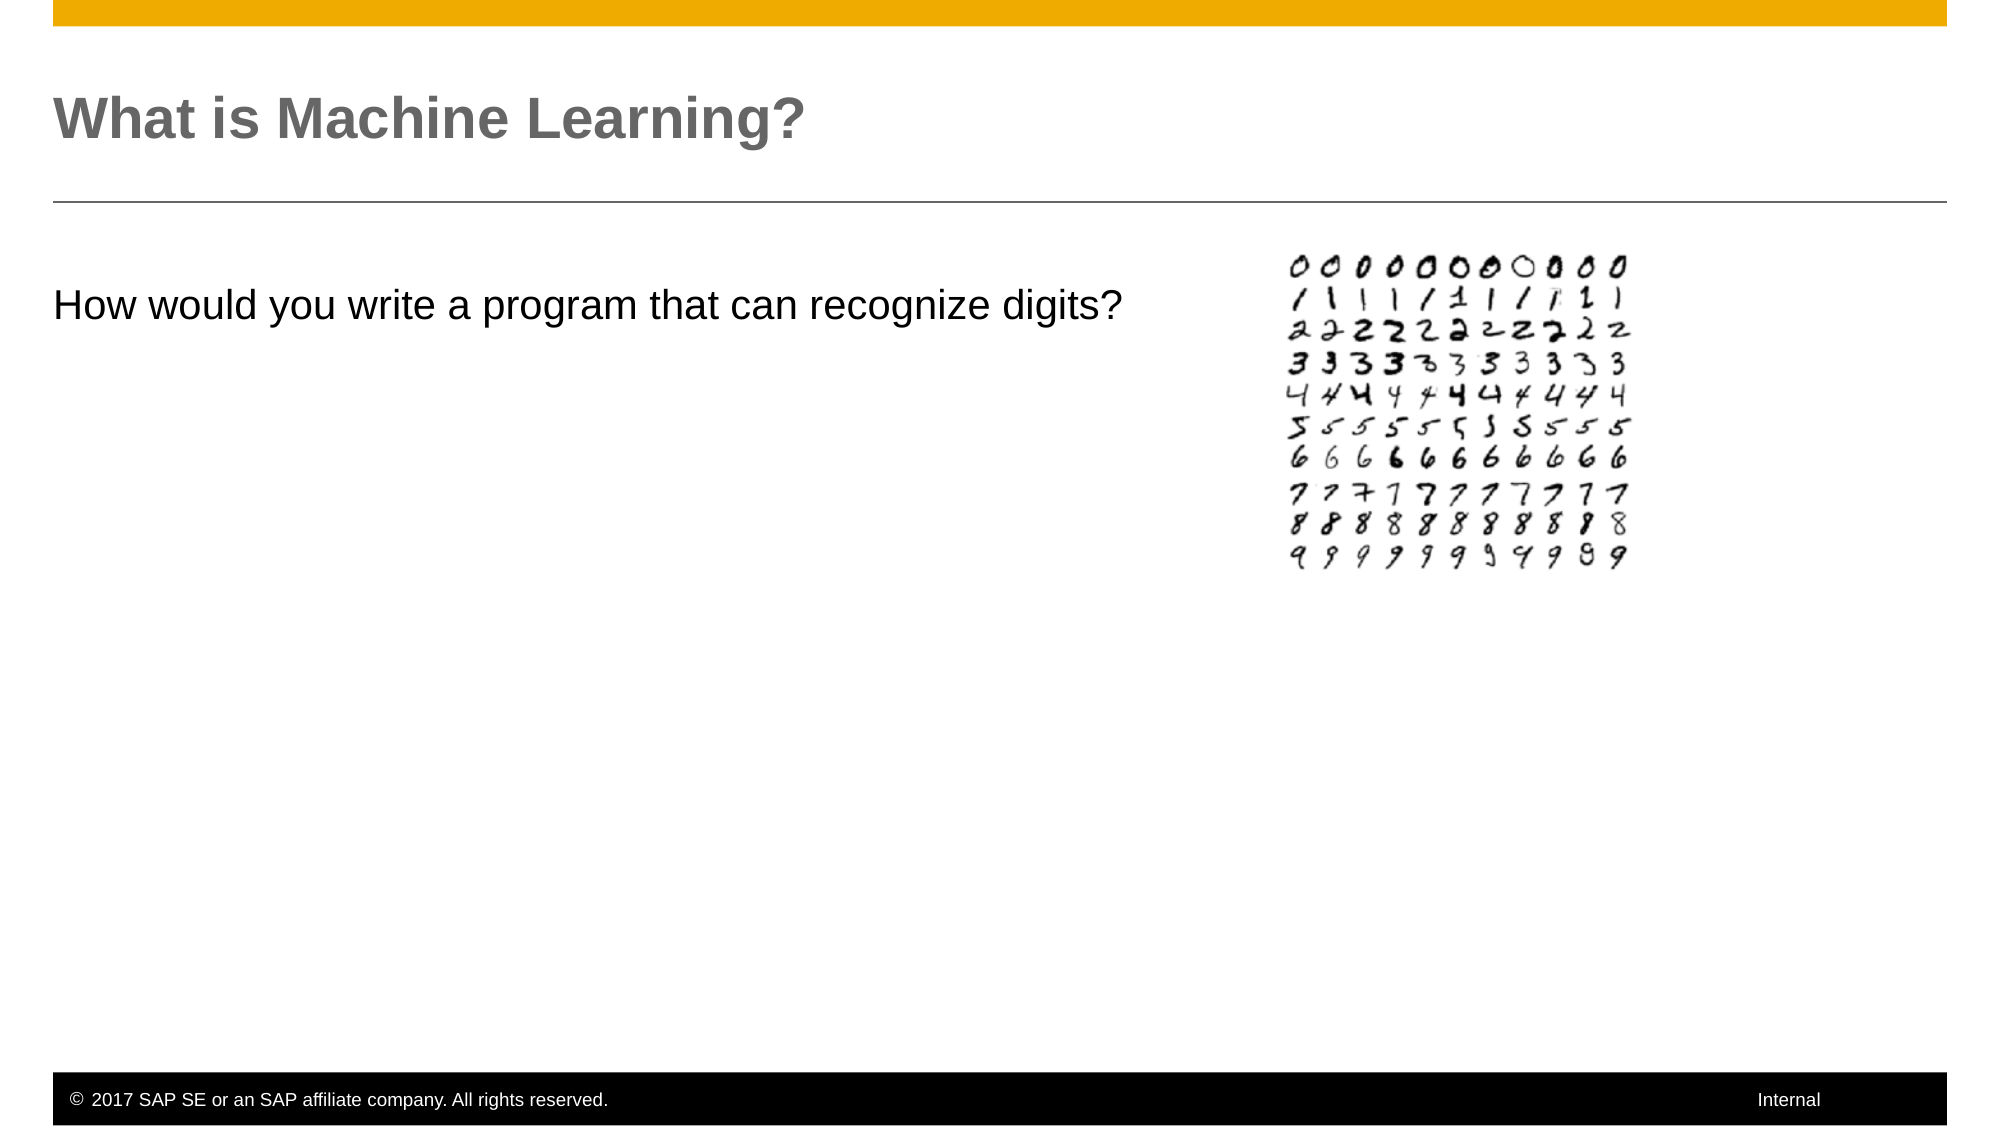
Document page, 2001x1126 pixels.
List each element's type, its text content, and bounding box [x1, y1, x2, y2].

list How would you write a program that can recognize digits? [53, 277, 1143, 998]
picture [1280, 251, 1635, 574]
title What is Machine Learning? [53, 53, 1947, 178]
